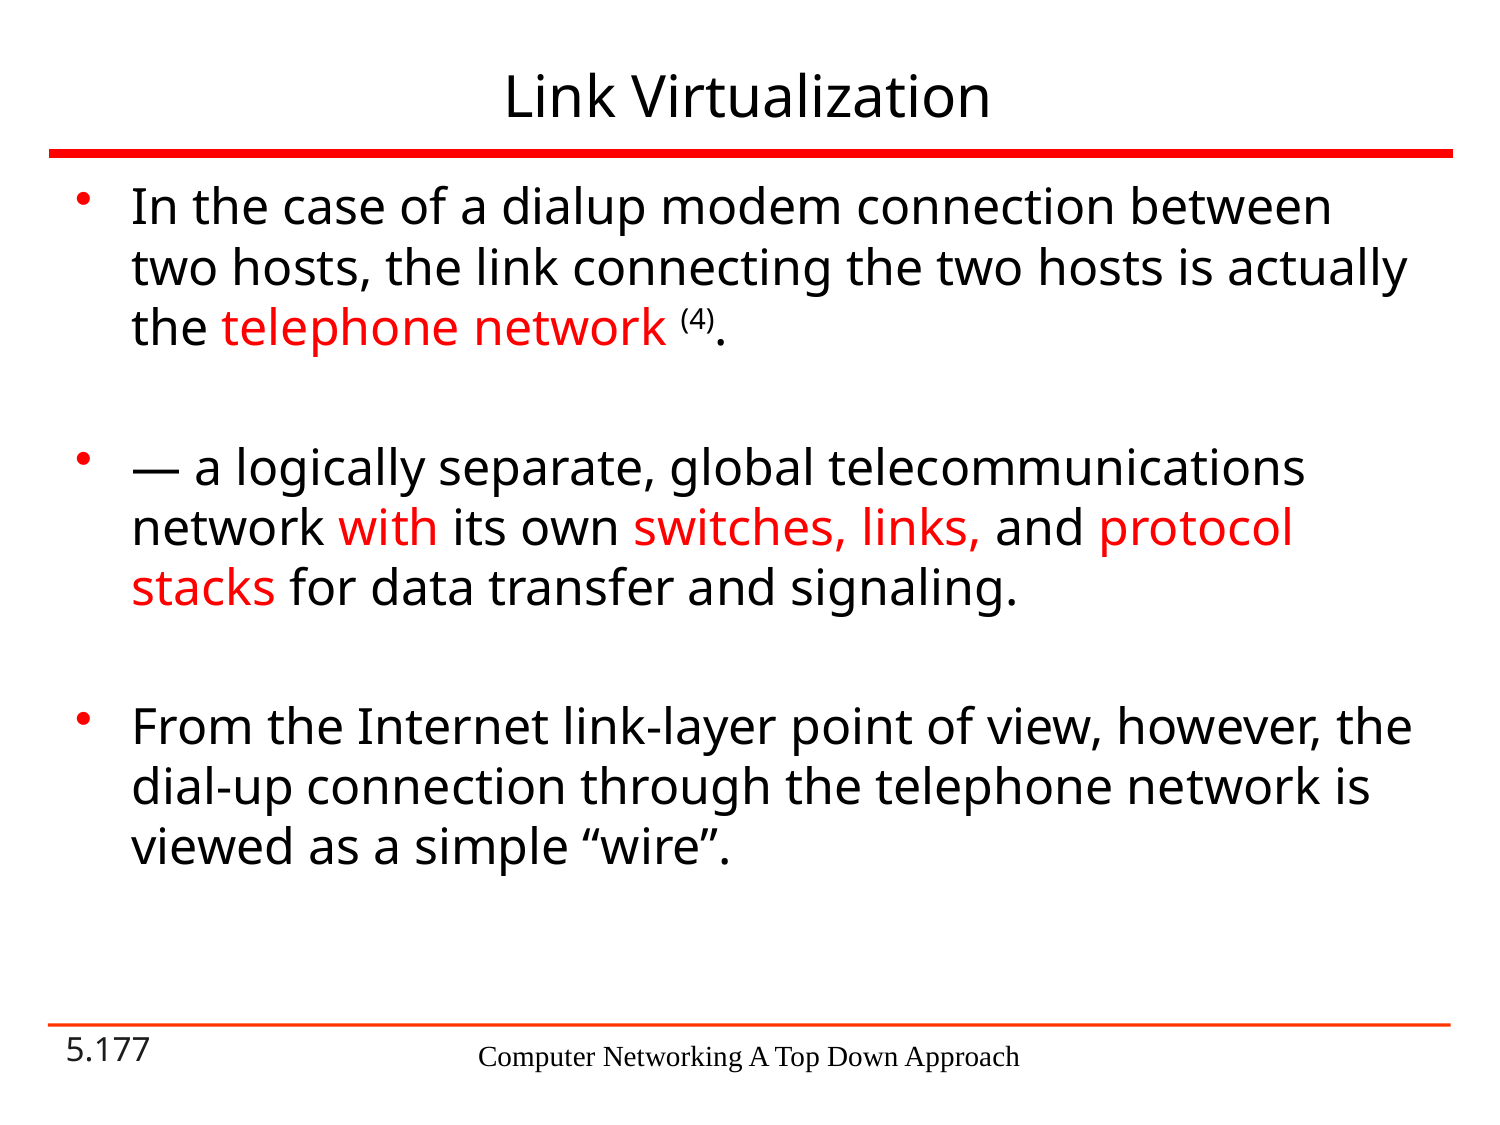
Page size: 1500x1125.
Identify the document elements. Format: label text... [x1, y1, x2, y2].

list In the case of a dialup modem connection between two hosts, the link connecting the two hosts is actually the telephone network (4). — a logically separate, global telecommunications network with its own switches, links, and protocol stacks for data transfer and signaling. From the Internet link-layer point of view, however, the dial-up connection through the telephone network is viewed as a simple “wire”. [59, 167, 1443, 1017]
title Link Virtualization [49, 49, 1447, 138]
